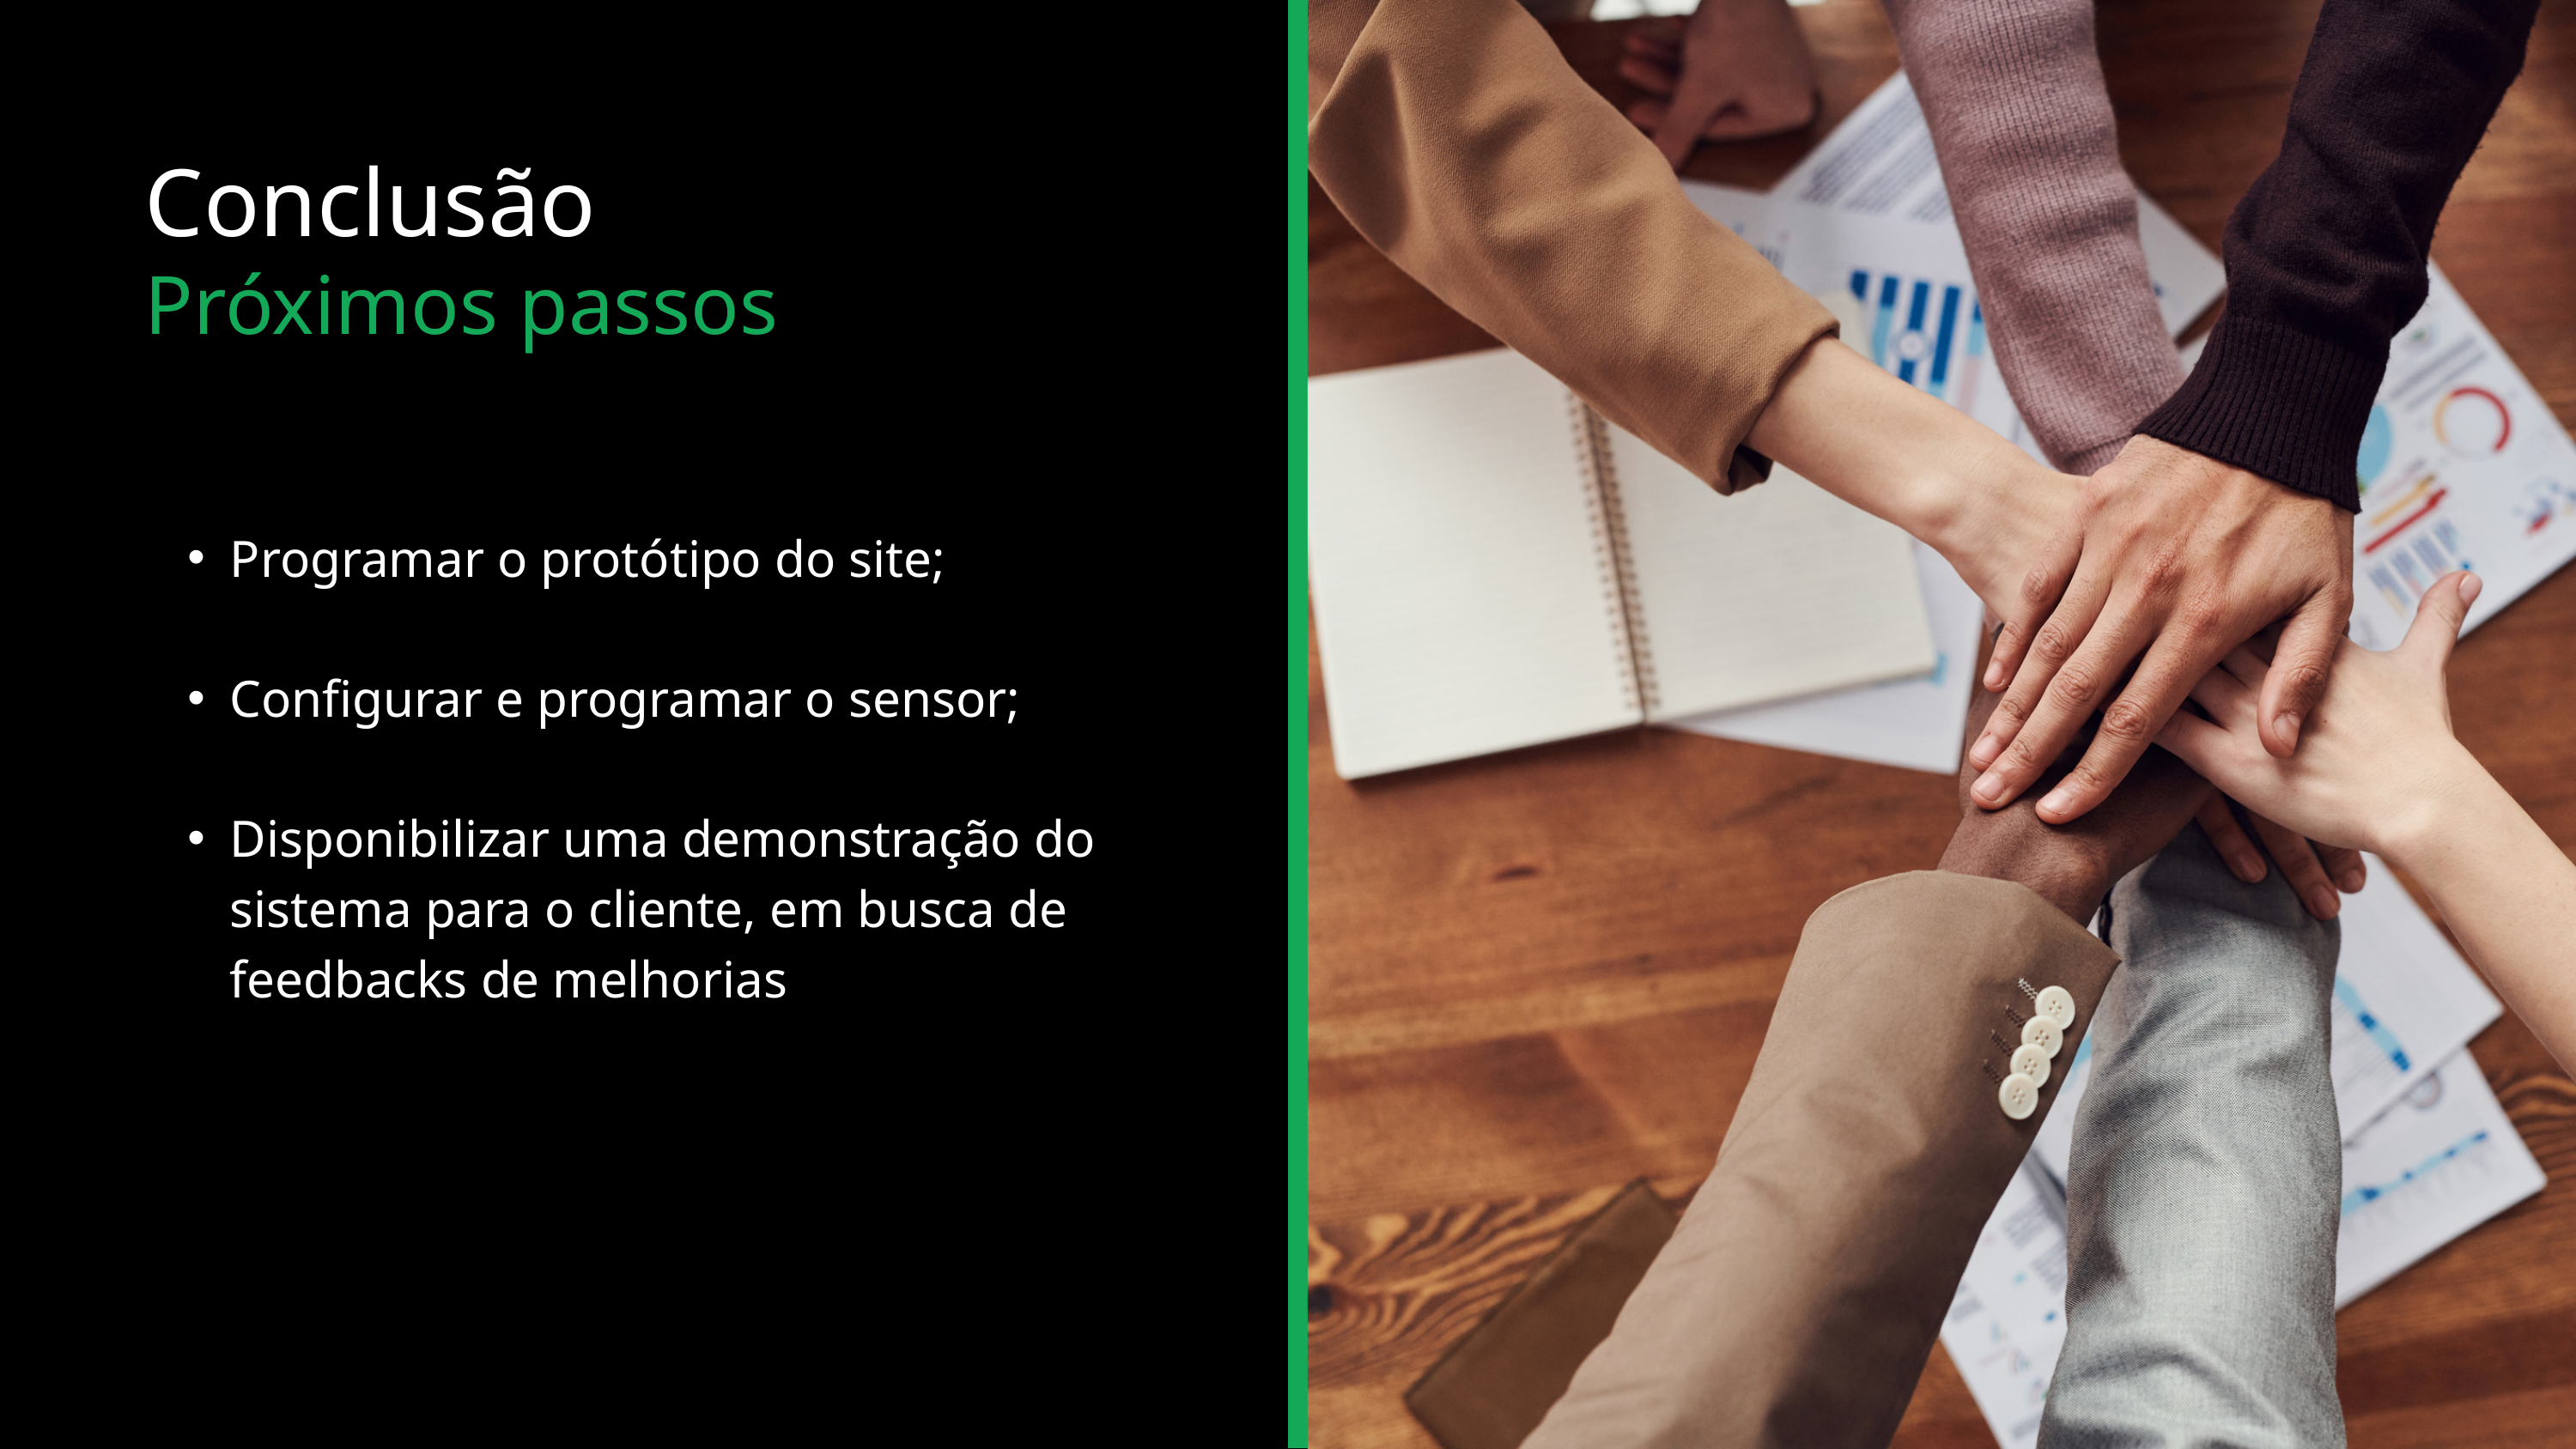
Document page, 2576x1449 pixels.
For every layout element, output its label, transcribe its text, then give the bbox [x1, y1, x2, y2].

text_box [1352, 0, 2576, 1449]
text_box Próximos passos [144, 237, 1005, 351]
text_box Conclusão [144, 124, 917, 237]
text_box Programar o protótipo do site; Configurar e programar o sensor; Disponibilizar uma demonstração do sistema para o cliente, em busca de feedbacks de melhorias [144, 517, 1156, 1008]
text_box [1287, 0, 1350, 1449]
